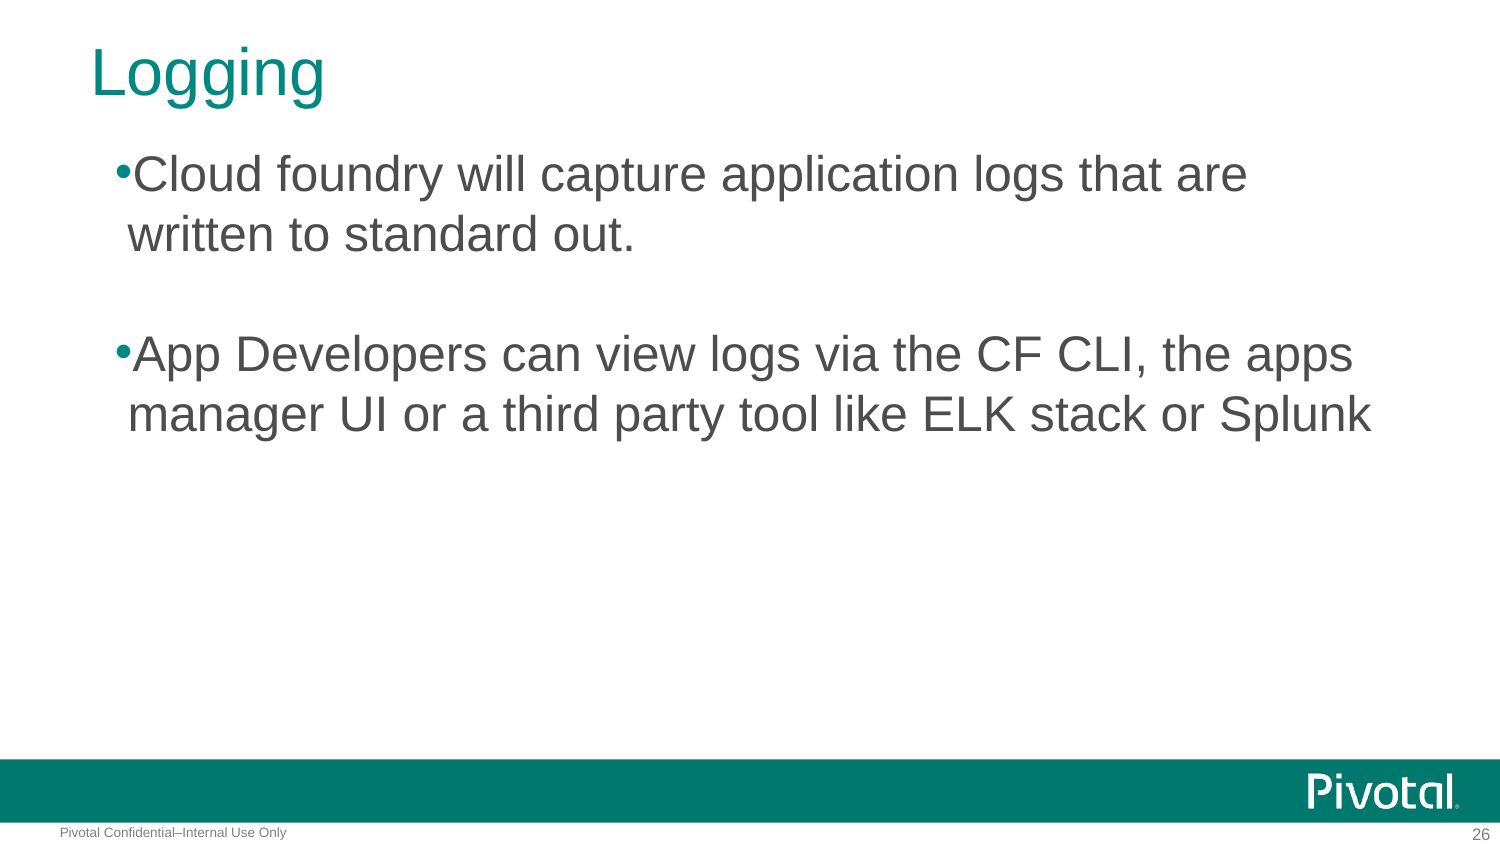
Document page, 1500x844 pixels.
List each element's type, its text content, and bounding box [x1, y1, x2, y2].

list Cloud foundry will capture application logs that are written to standard out. App Developers can view logs via the CF CLI, the apps manager UI or a third party tool like ELK stack or Splunk [75, 126, 1425, 684]
title Logging [75, 33, 1425, 114]
picture [1300, 761, 1464, 816]
